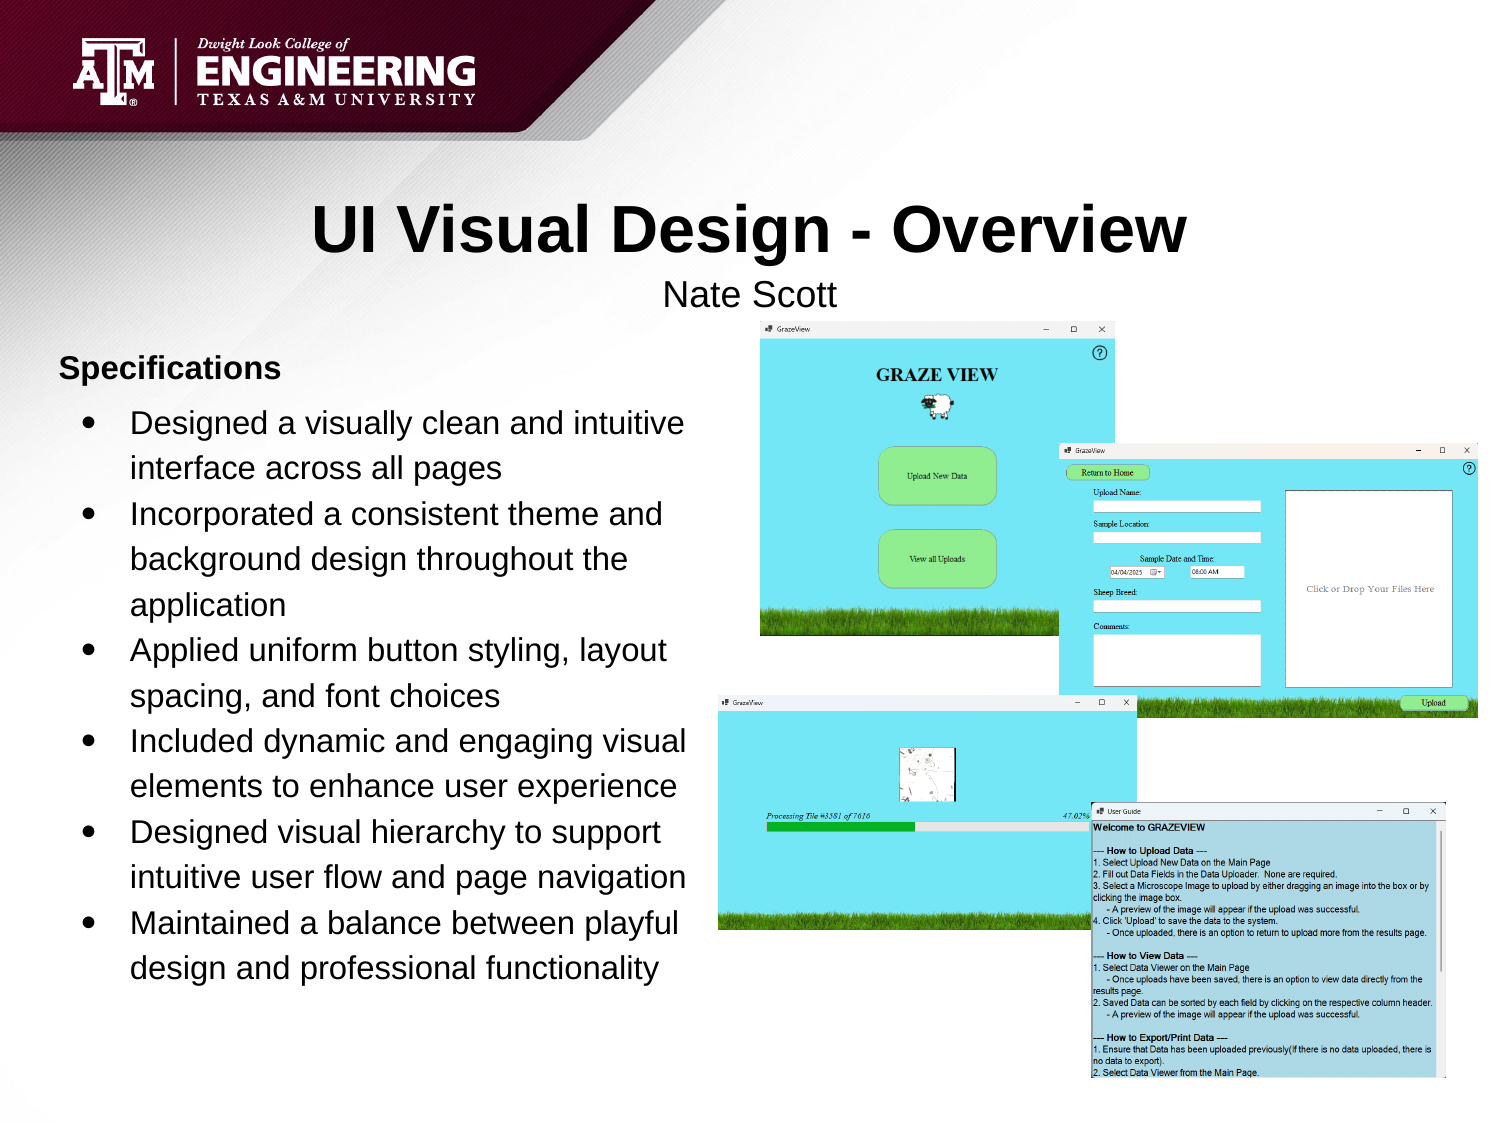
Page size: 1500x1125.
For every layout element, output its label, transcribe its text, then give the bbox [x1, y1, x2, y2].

title UI Visual Design - Overview [75, 159, 1425, 226]
list Specifications Designed a visually clean and intuitive interface across all pages Incorporated a consistent theme and background design throughout the application Applied uniform button styling, layout spacing, and font choices Included dynamic and engaging visual elements to enhance user experience Designed visual hierarchy to support intuitive user flow and page navigation Maintained a balance between playful design and professional functionality [43, 338, 719, 1084]
title Nate Scott [75, 226, 1425, 359]
picture [0, 0, 1500, 1125]
